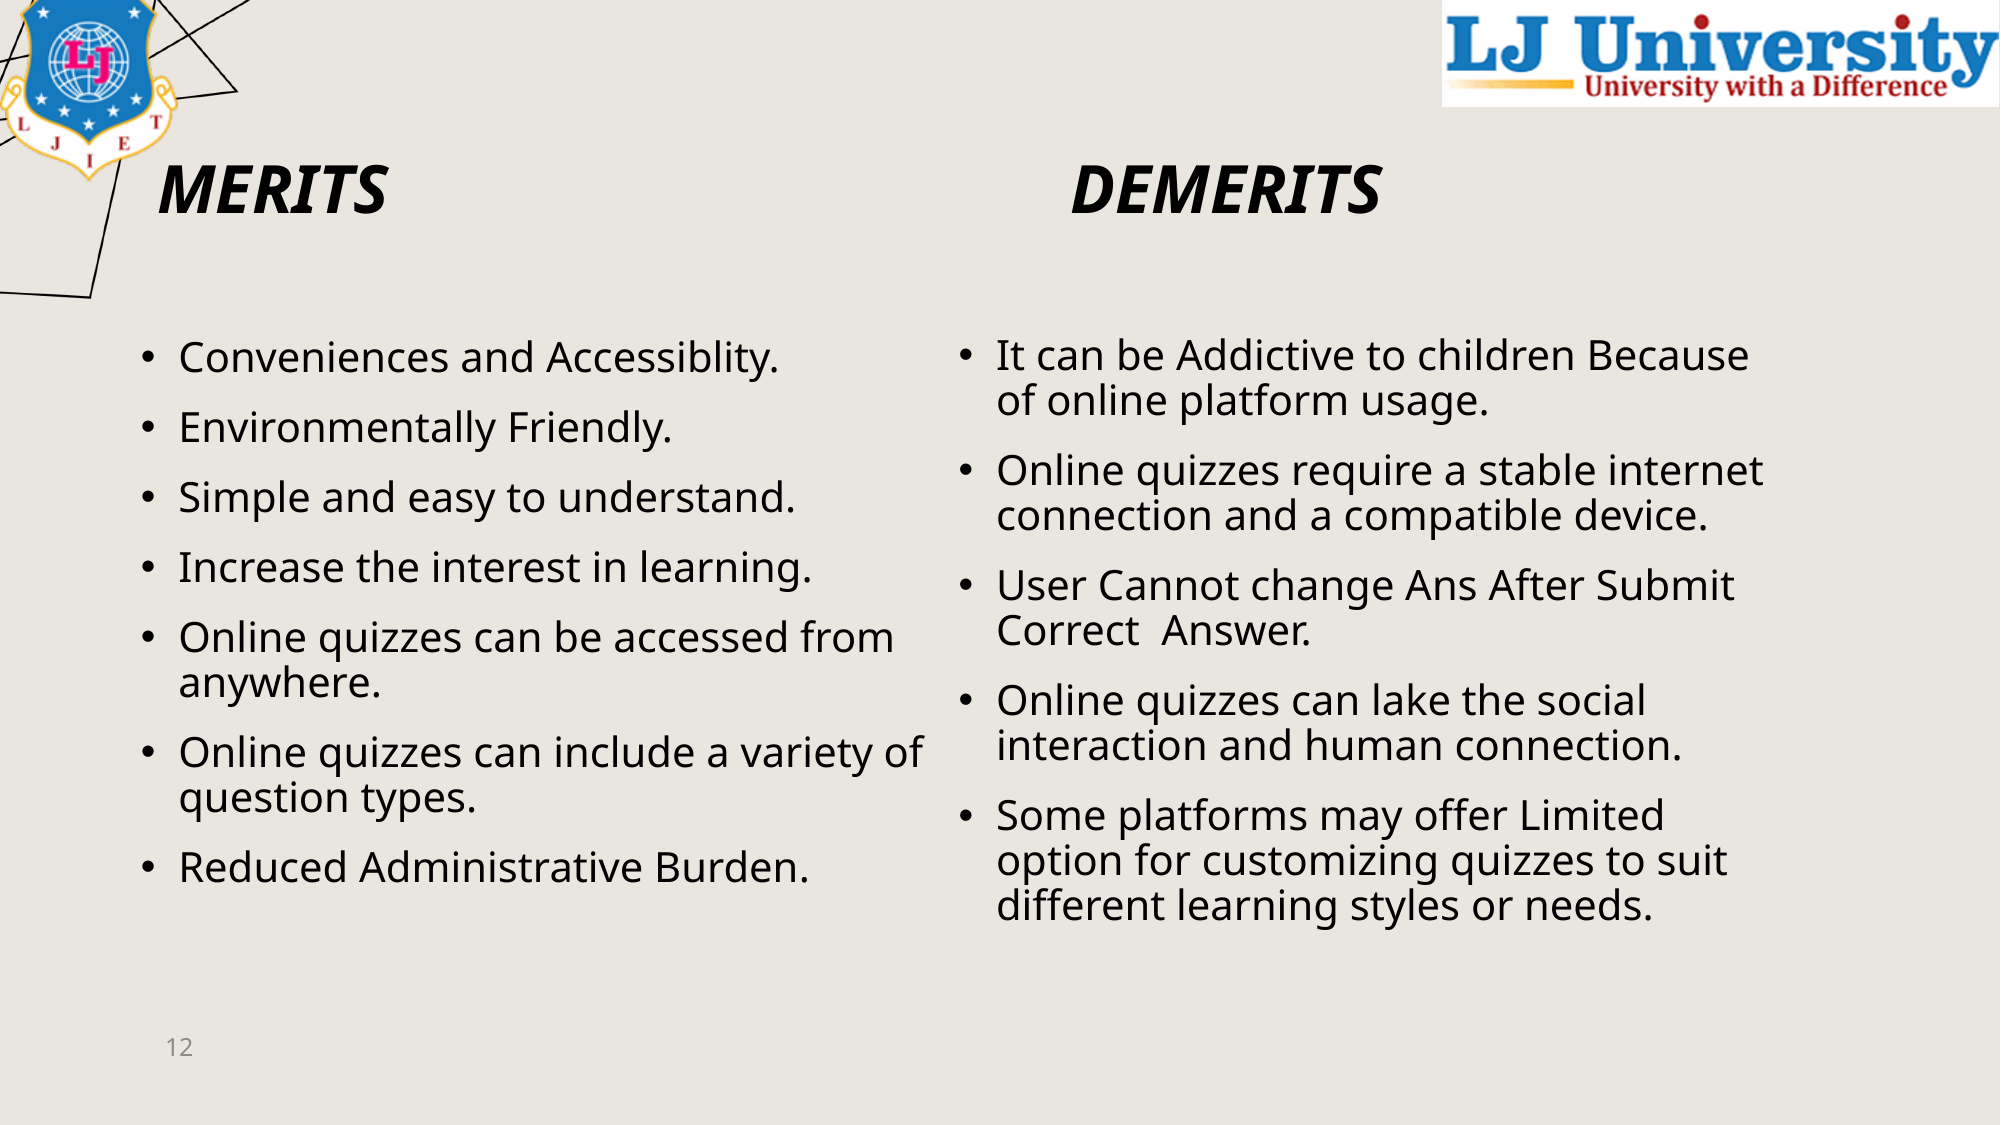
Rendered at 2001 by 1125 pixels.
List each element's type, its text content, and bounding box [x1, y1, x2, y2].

text_box It can be Addictive to children Because of online platform usage. Online quizzes require a stable internet connection and a compatible device. User Cannot change Ans After Submit Correct Answer. Online quizzes can lake the social interaction and human connection. Some platforms may offer Limited option for customizing quizzes to suit different learning styles or needs. [943, 326, 1794, 942]
title MERITS [142, 73, 992, 311]
text_box DEMERITS [1055, 73, 1905, 311]
picture [0, 0, 274, 311]
list Conveniences and Accessiblity. Environmentally Friendly. Simple and easy to understand. Increase the interest in learning. Online quizzes can be accessed from anywhere. Online quizzes can include a variety of question types. Reduced Administrative Burden. [125, 328, 976, 944]
slide_number 12 [150, 1024, 254, 1074]
picture [1442, 0, 1999, 107]
